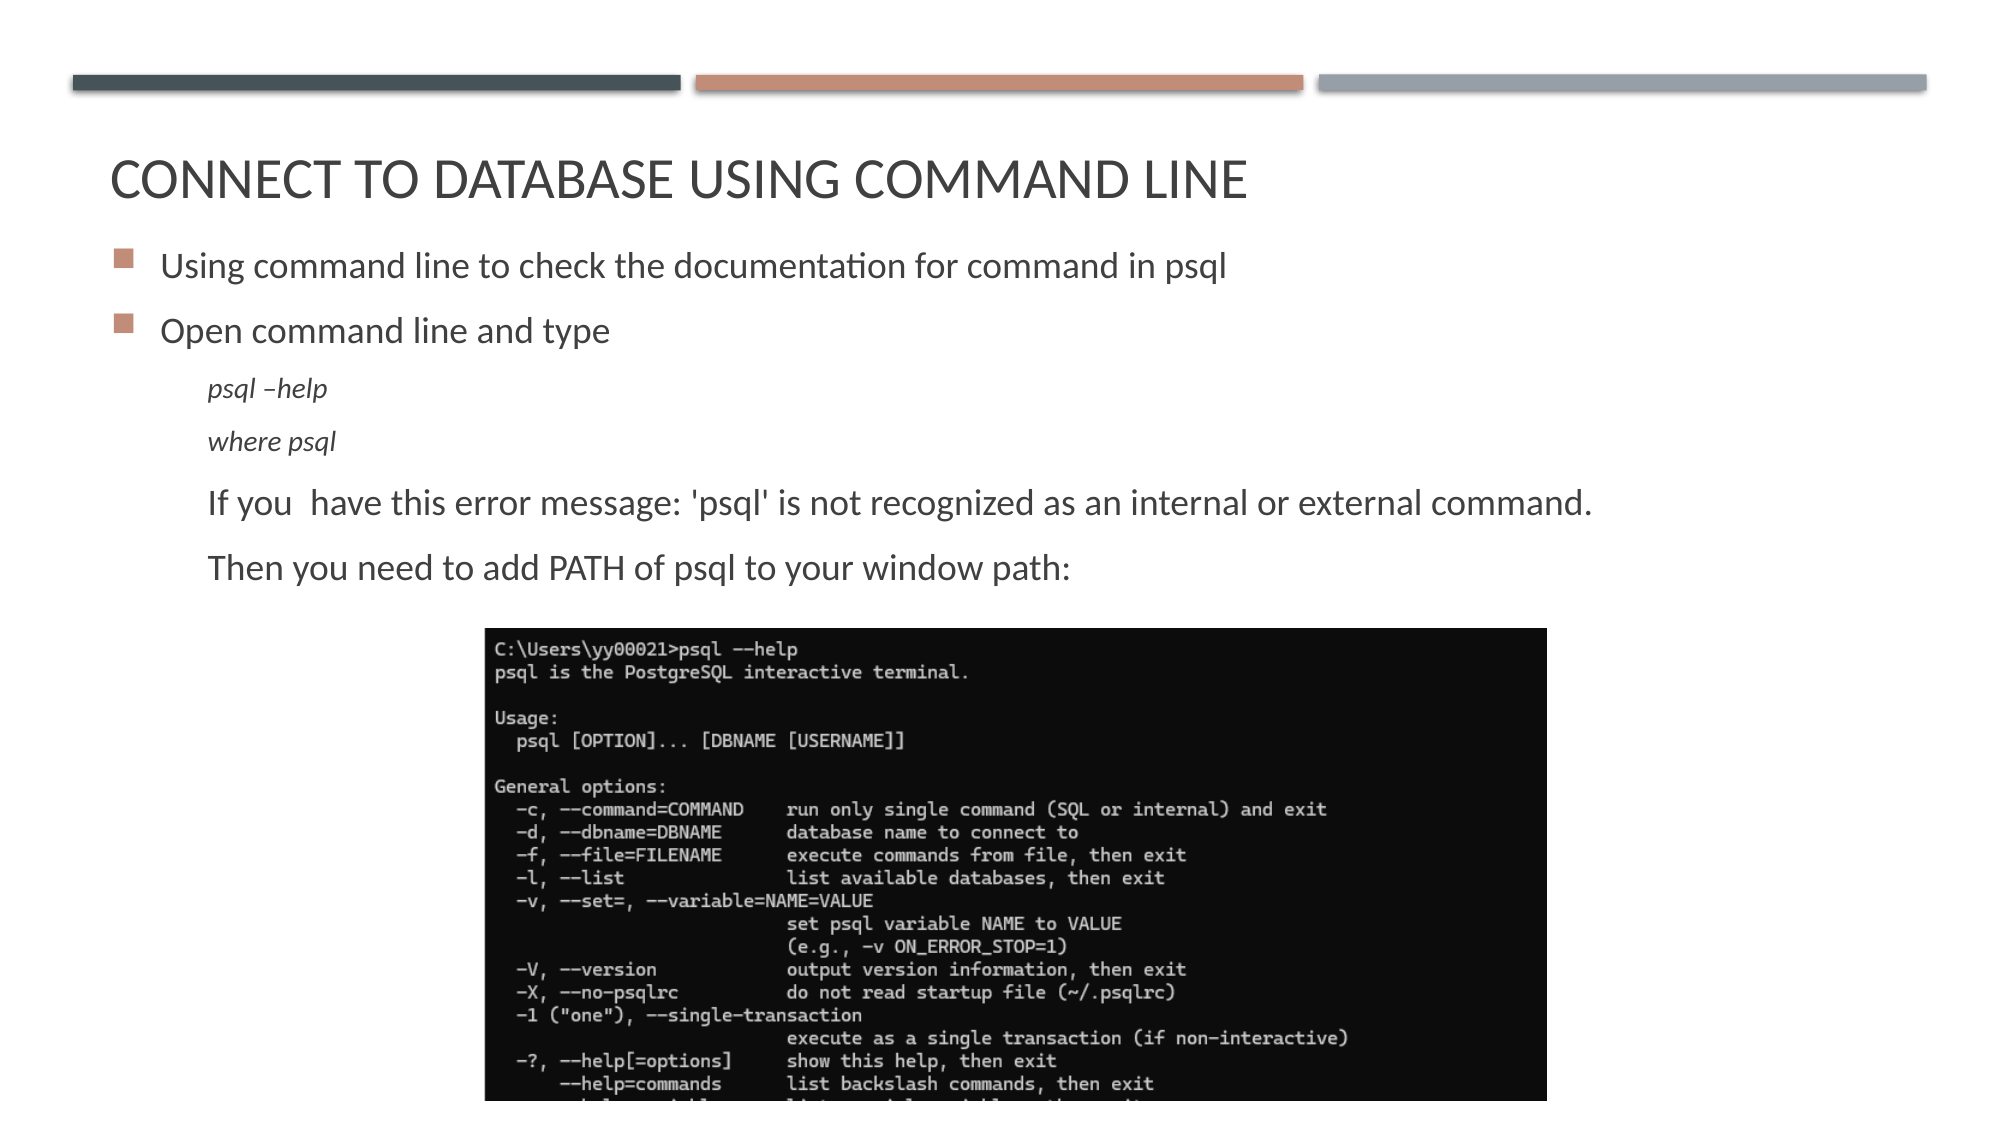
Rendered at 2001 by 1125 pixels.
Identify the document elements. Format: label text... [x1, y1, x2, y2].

picture [483, 627, 1547, 1101]
list Using command line to check the documentation for command in psql Open command line and type psql –help where psql If you have this error message: 'psql' is not recognized as an internal or external command. Then you need to add PATH of psql to your window path: [95, 217, 1905, 665]
title Connect to database using command line [95, 115, 1905, 217]
